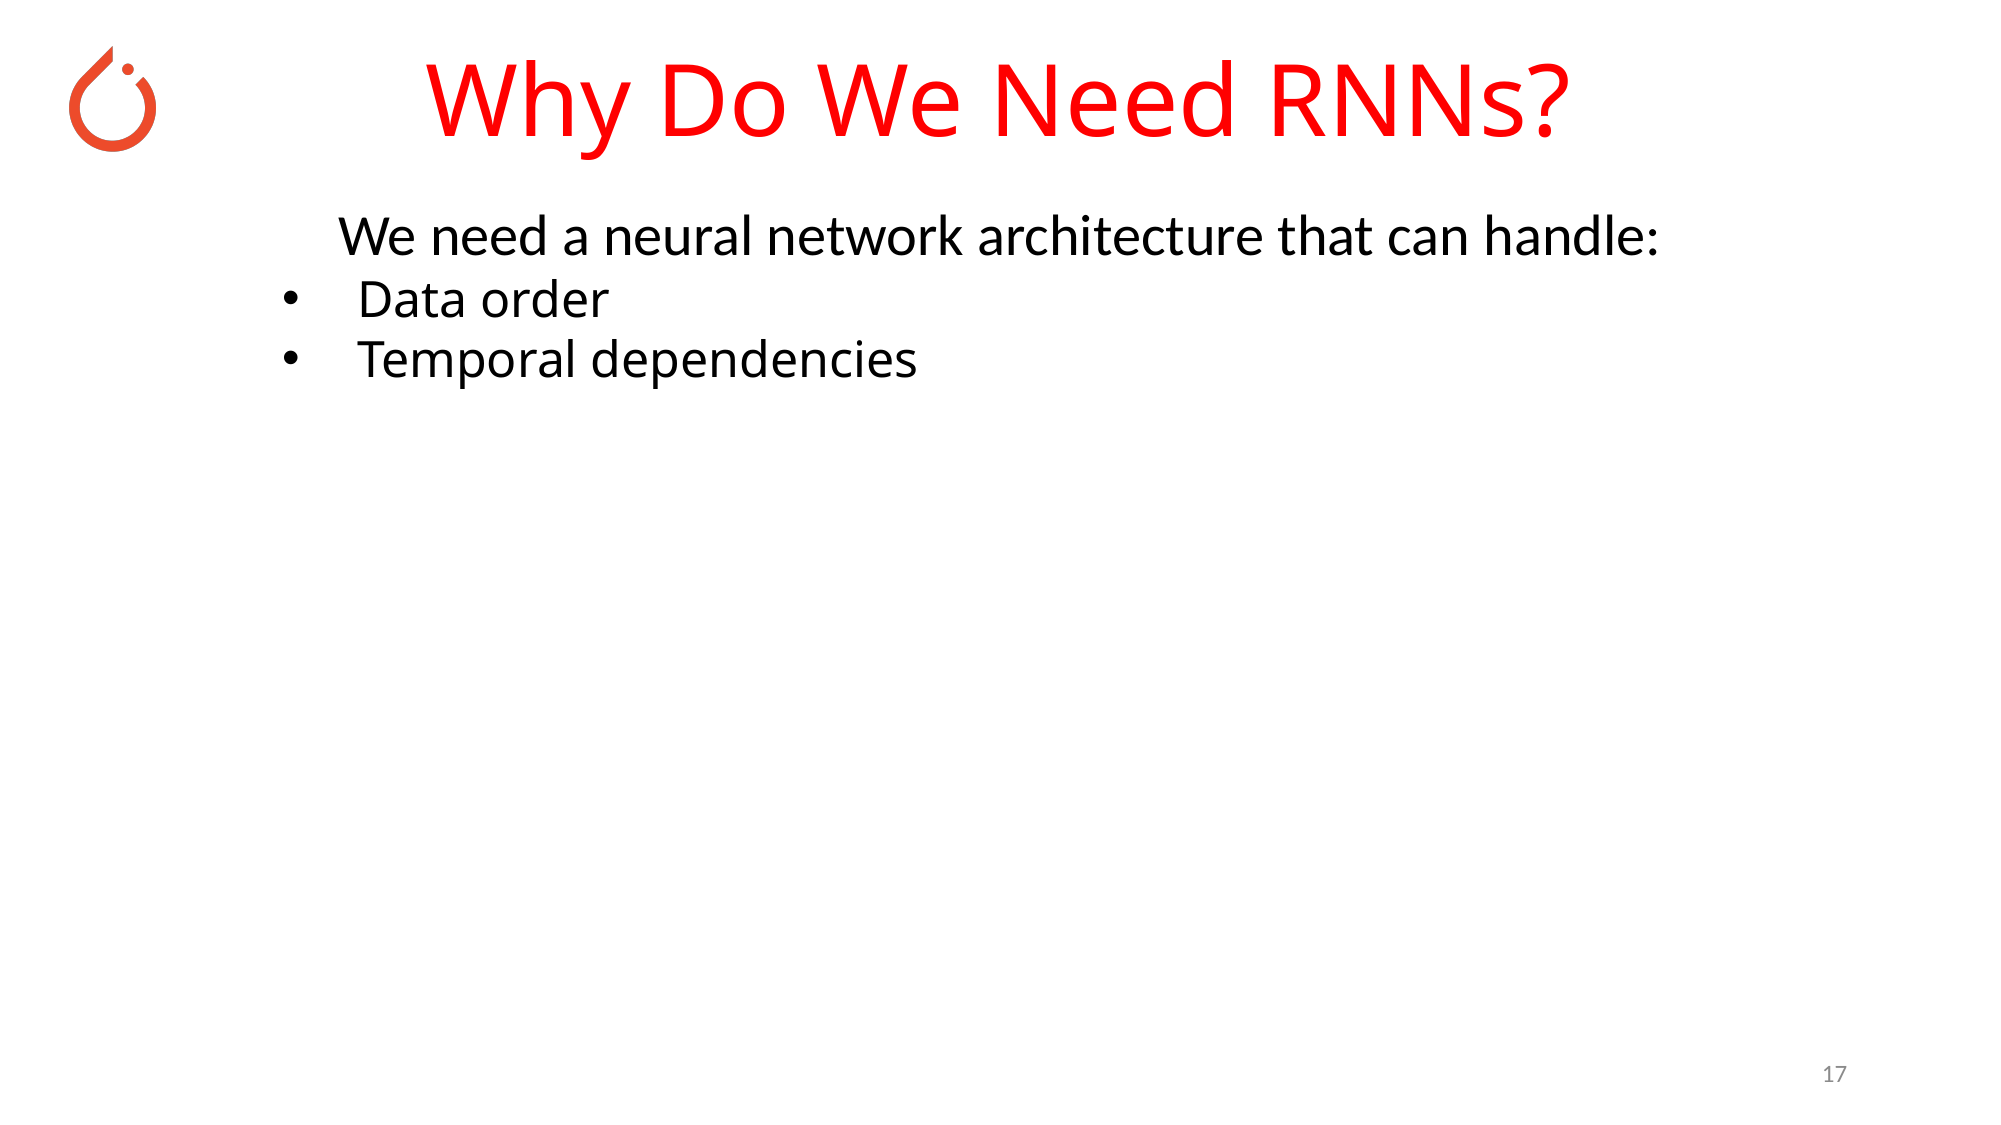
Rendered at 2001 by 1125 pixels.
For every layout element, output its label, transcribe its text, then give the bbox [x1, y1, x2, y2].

slide_number 17 [1412, 1042, 1863, 1103]
text_box We need a neural network architecture that can handle: Data order Temporal dependencies [267, 189, 1733, 395]
picture [69, 46, 156, 152]
text_box Why Do We Need RNNs? [136, 3, 1862, 166]
